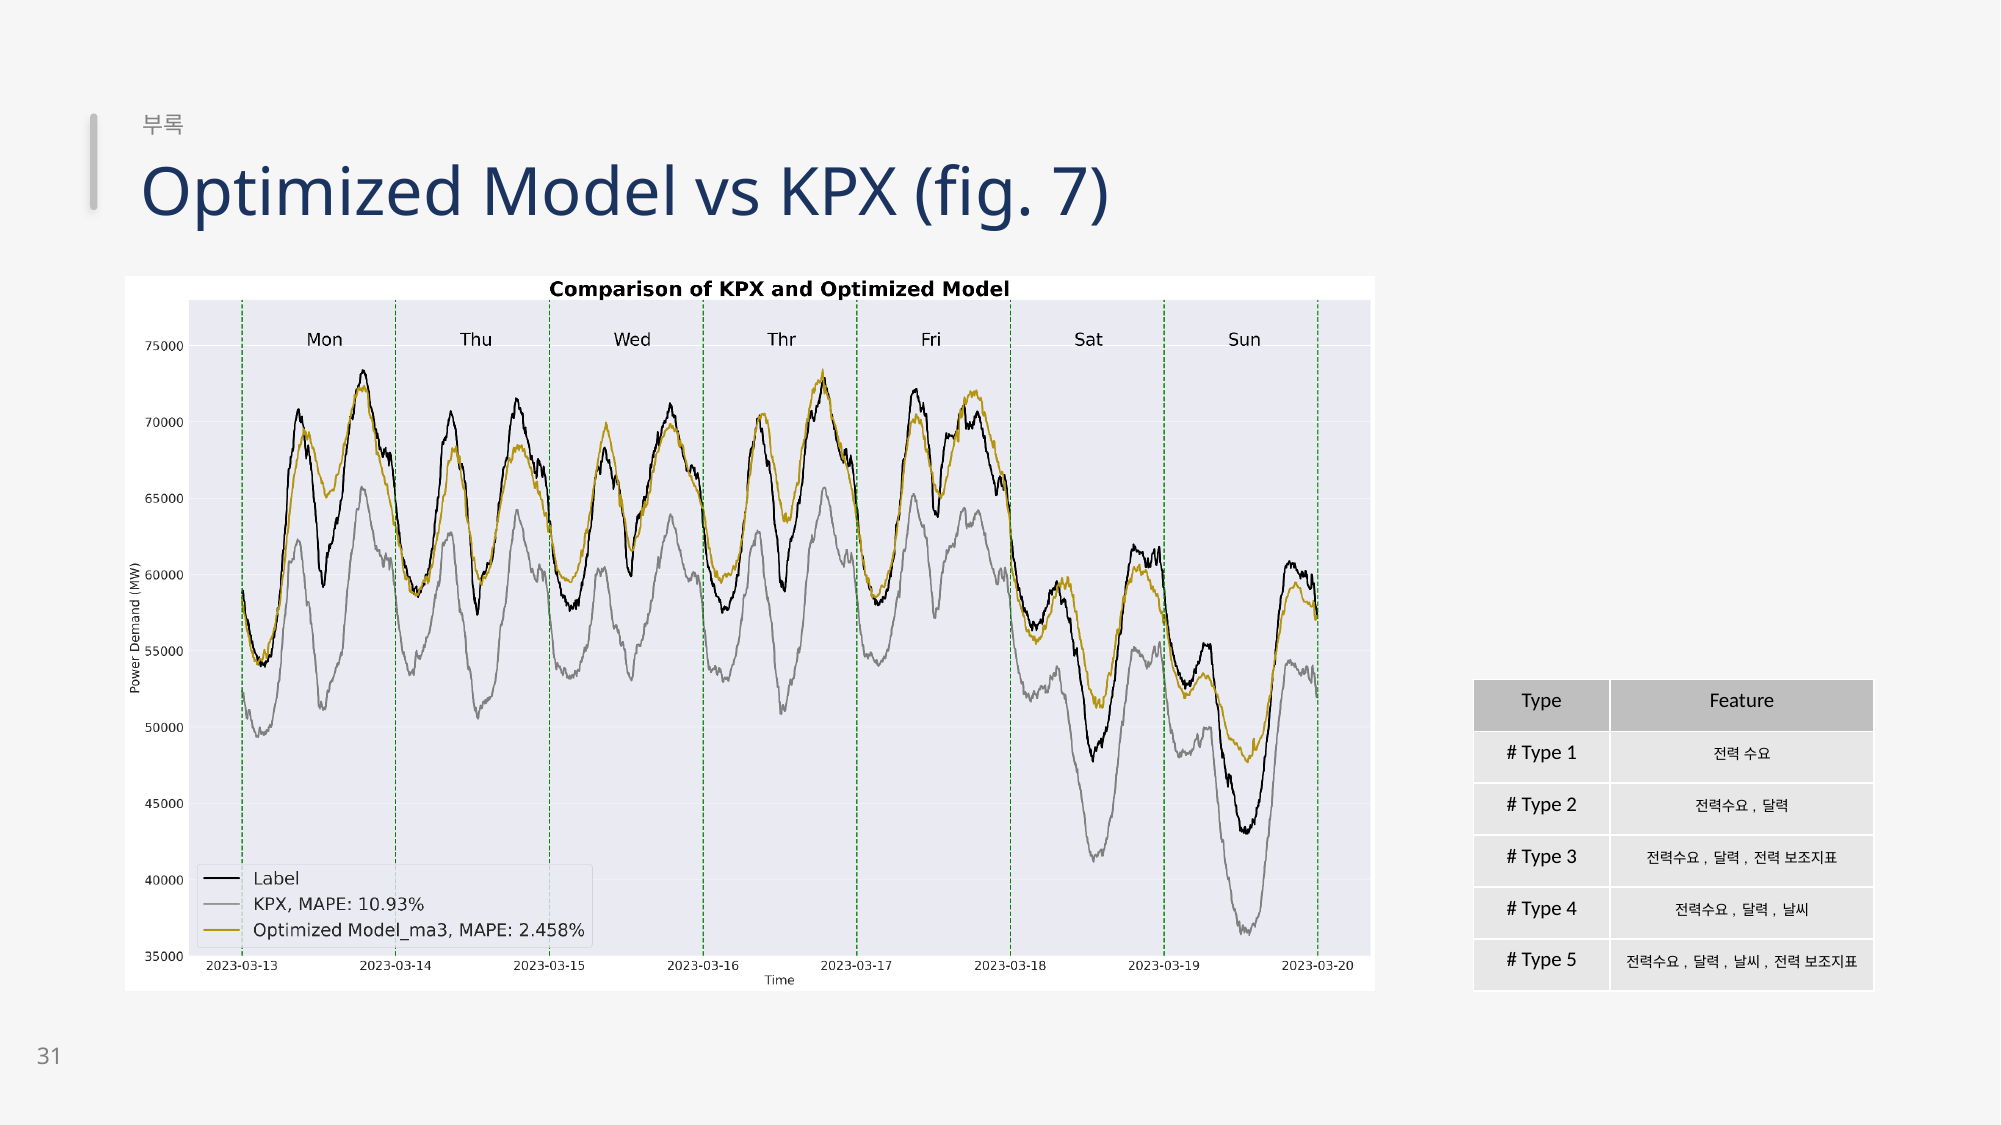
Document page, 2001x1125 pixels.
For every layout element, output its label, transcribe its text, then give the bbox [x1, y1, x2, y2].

table_cell 전력수요, 달력, 전력 보조지표 [1611, 836, 1873, 886]
table_header Type [1474, 680, 1609, 731]
text_box 31 [22, 1033, 93, 1099]
table_cell 전력수요, 달력, 날씨, 전력 보조지표 [1611, 940, 1873, 990]
text_box 부록 [127, 103, 201, 146]
table_cell 전력 수요 [1611, 732, 1873, 782]
table_cell # Type 5 [1474, 940, 1609, 990]
text_box [89, 112, 99, 212]
table_cell 전력수요, 달력 [1611, 784, 1873, 834]
picture [125, 276, 1375, 991]
table_header Feature [1611, 680, 1873, 731]
table_cell # Type 3 [1474, 836, 1609, 886]
table_cell # Type 4 [1474, 888, 1609, 938]
text_box Optimized Model vs KPX (fig. 7) [125, 141, 1813, 237]
table_cell # Type 1 [1474, 732, 1609, 782]
table_cell 전력수요, 달력, 날씨 [1611, 888, 1873, 938]
table_cell # Type 2 [1474, 784, 1609, 834]
